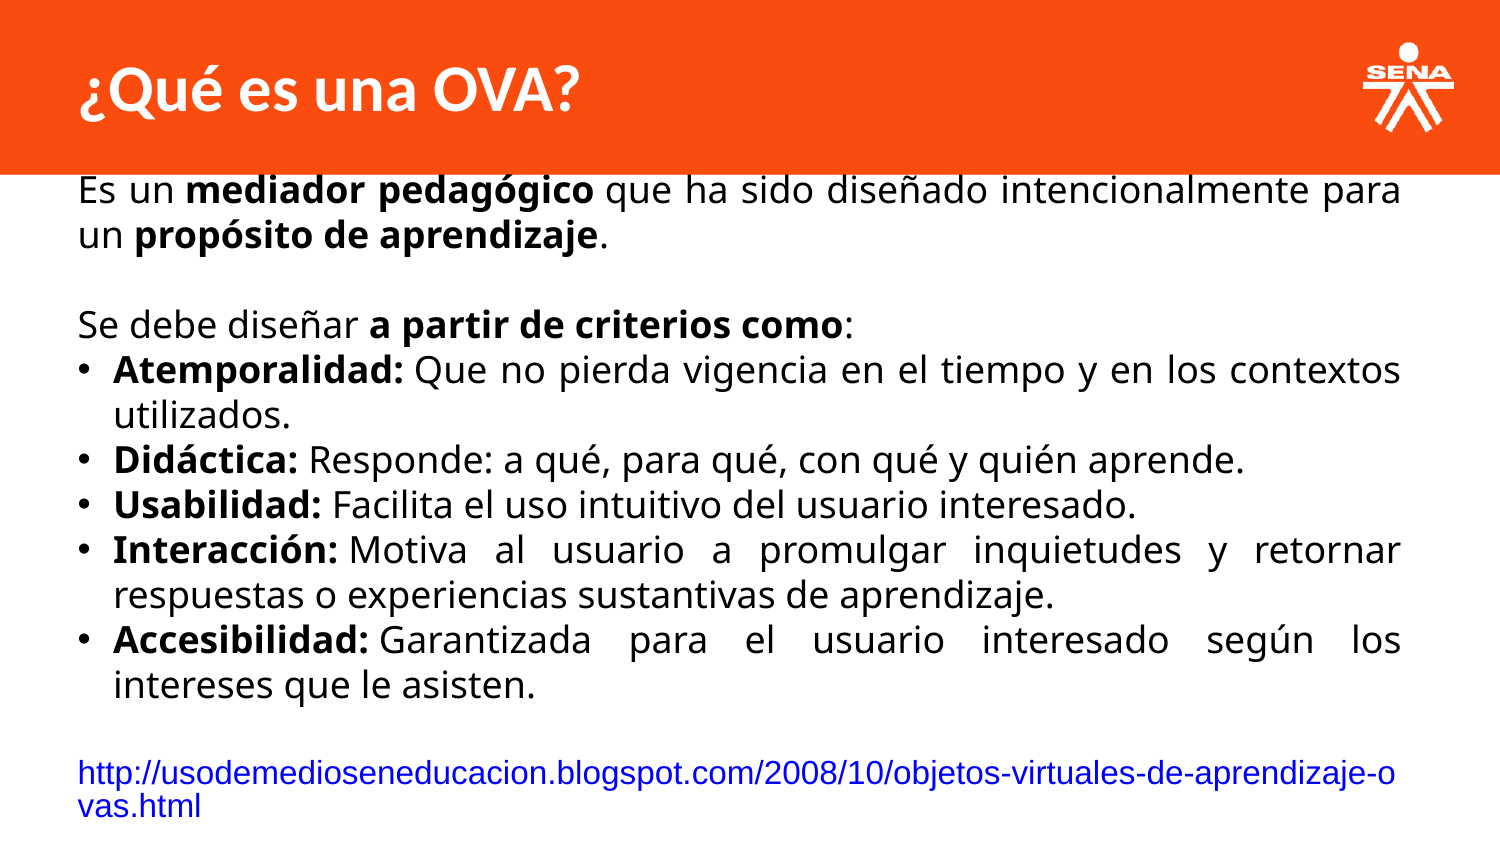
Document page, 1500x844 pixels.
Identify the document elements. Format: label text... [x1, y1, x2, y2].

text_box Es un mediador pedagógico que ha sido diseñado intencionalmente para un propósito de aprendizaje. Se debe diseñar a partir de criterios como: Atemporalidad: Que no pierda vigencia en el tiempo y en los contextos utilizados. Didáctica: Responde: a qué, para qué, con qué y quién aprende. Usabilidad: Facilita el uso intuitivo del usuario interesado. Interacción: Motiva al usuario a promulgar inquietudes y retornar respuestas o experiencias sustantivas de aprendizaje. Accesibilidad: Garantizada para el usuario interesado según los intereses que le asisten. http://usodemedioseneducacion.blogspot.com/2008/10/objetos-virtuales-de-aprendizaje-ovas.html [62, 158, 1418, 833]
picture [0, 0, 1500, 844]
text_box ¿Qué es una OVA? [62, 37, 1342, 144]
